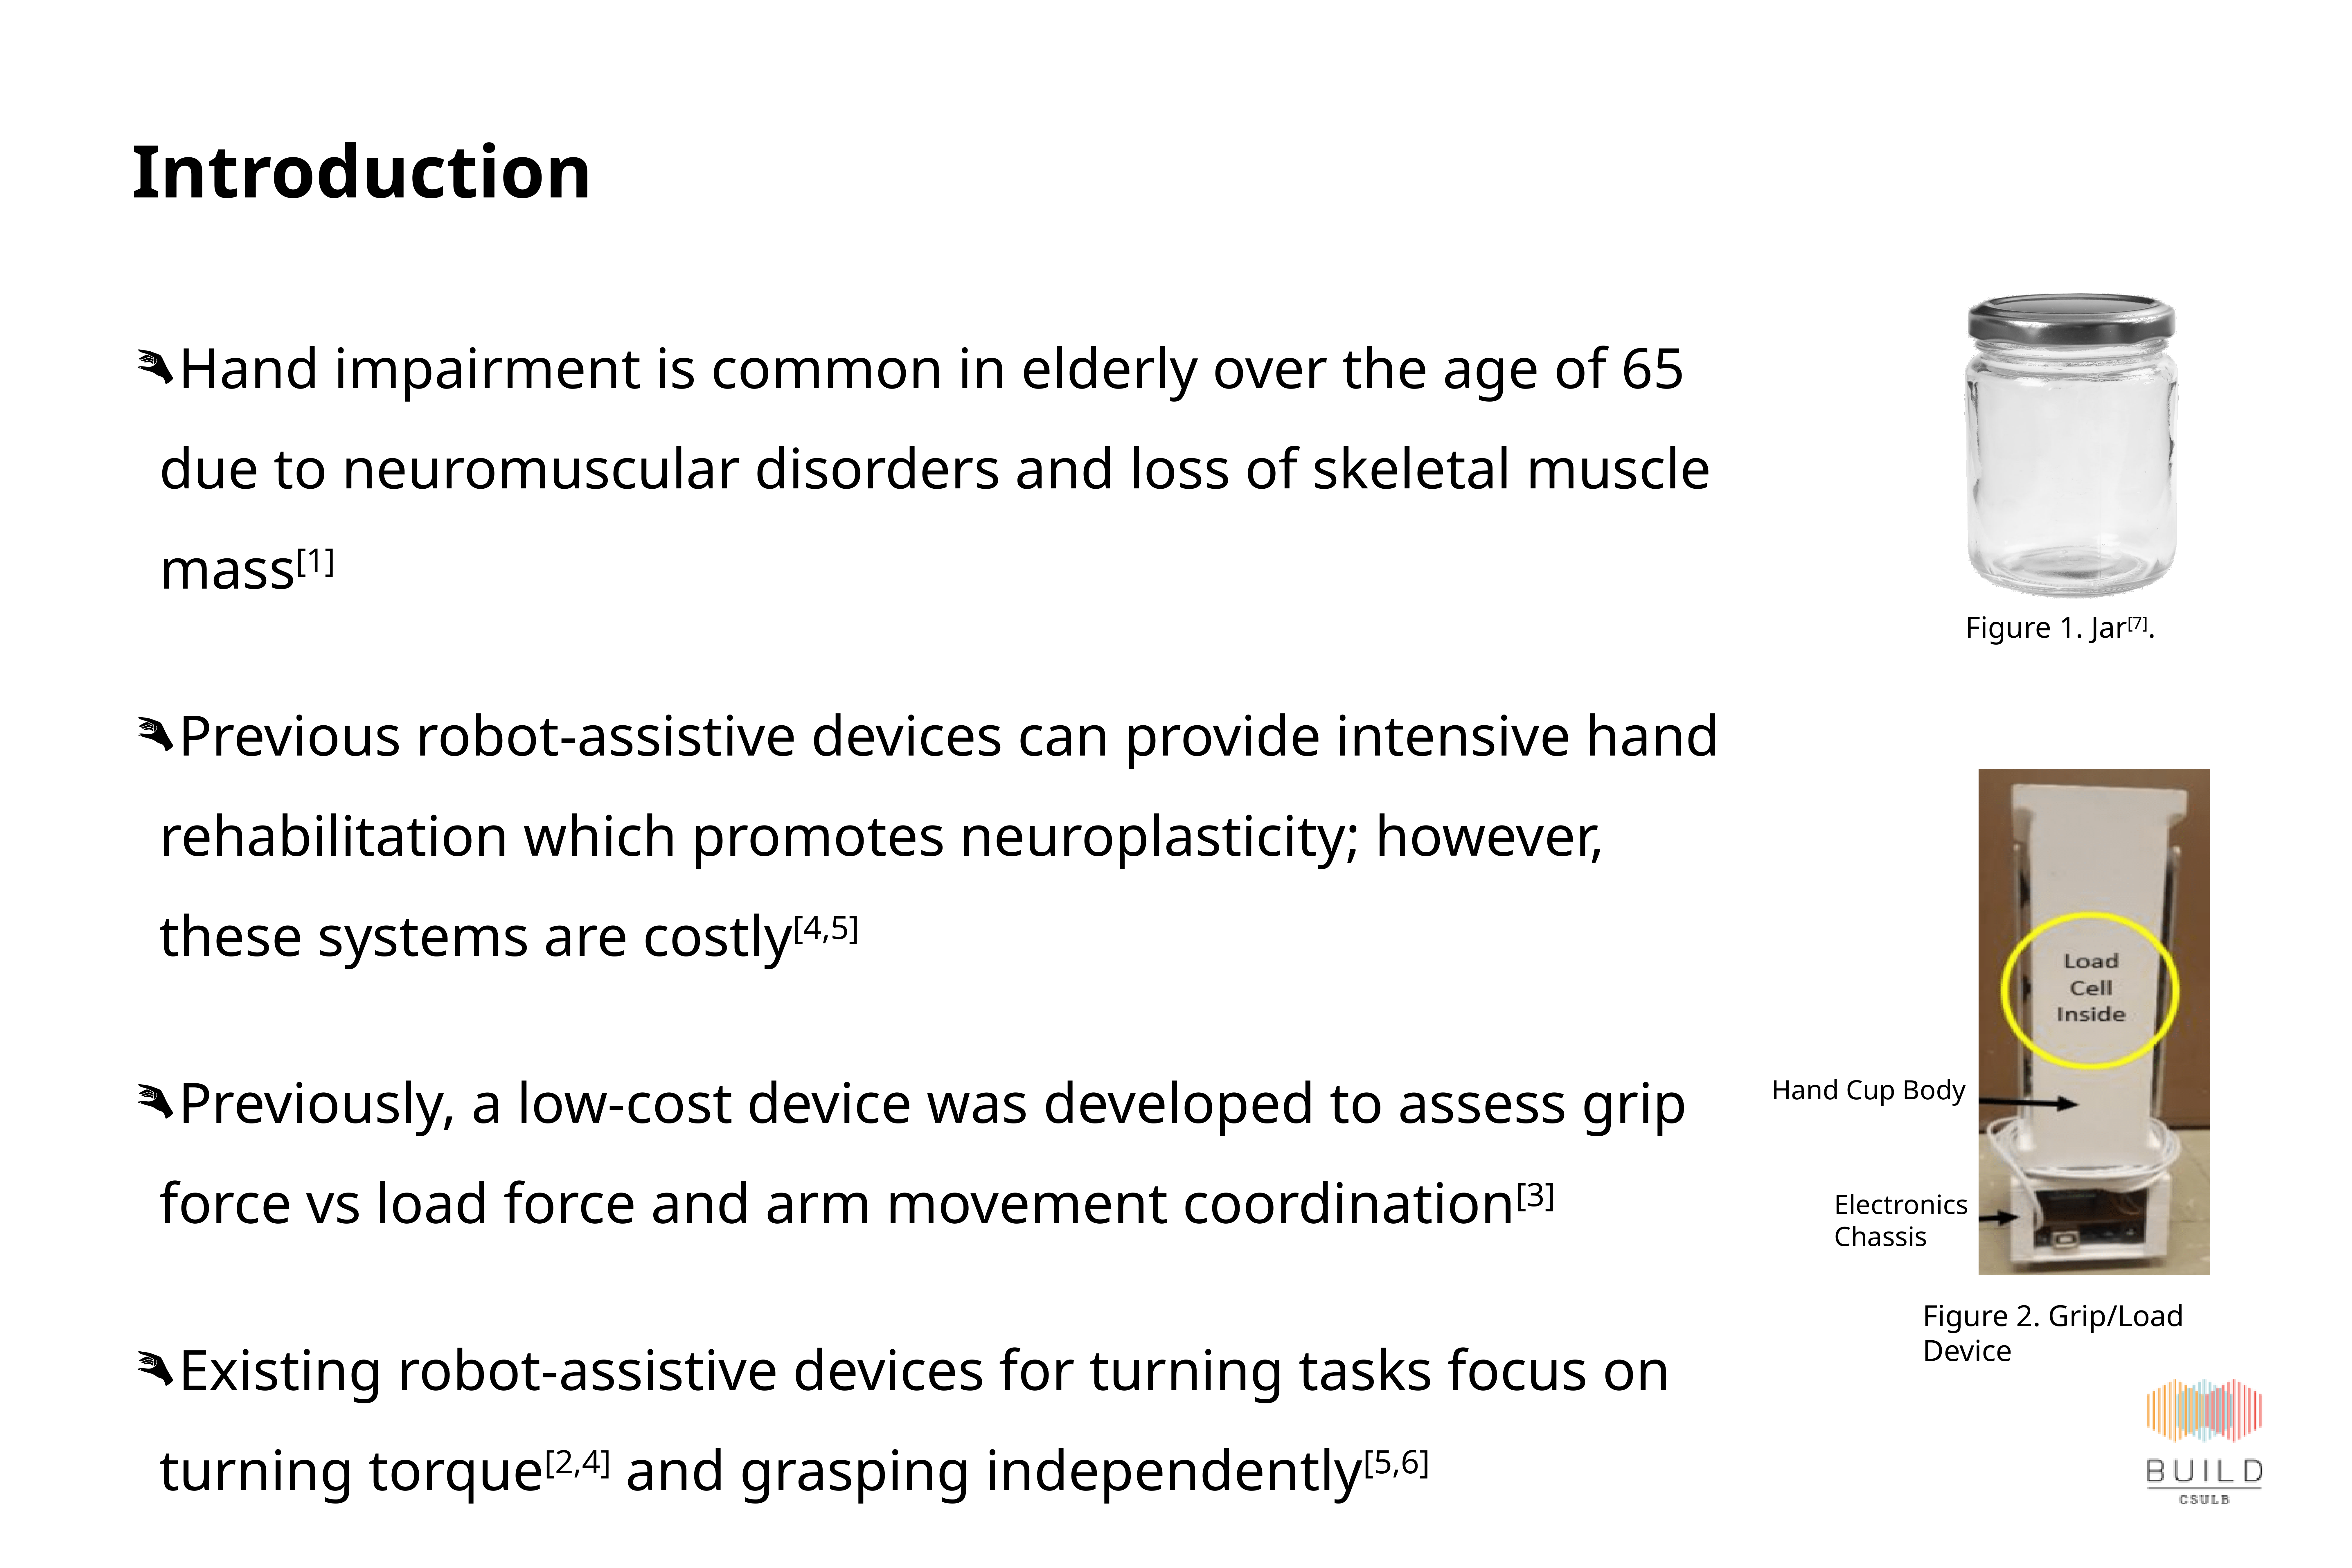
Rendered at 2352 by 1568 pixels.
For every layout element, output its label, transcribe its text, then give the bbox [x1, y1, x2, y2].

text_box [1767, 769, 2210, 1275]
text_box Introduction Hand impairment is common in elderly over the age of 65 due to neuromuscular disorders and loss of skeletal muscle mass[1] Previous robot-assistive devices can provide intensive hand rehabilitation which promotes neuroplasticity; however, these systems are costly[4,5] Previously, a low-cost device was developed to assess grip force vs load force and arm movement coordination[3] Existing robot-assistive devices for turning tasks focus on turning torque[2,4] and grasping independently[5,6] [127, 105, 1749, 1567]
text_box Figure 2. Grip/Load Device [1918, 1295, 2271, 1369]
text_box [1918, 293, 2225, 646]
picture [132, 346, 171, 386]
picture [132, 1348, 171, 1387]
picture [132, 714, 171, 753]
picture [132, 1081, 171, 1120]
picture [2146, 1379, 2271, 1507]
